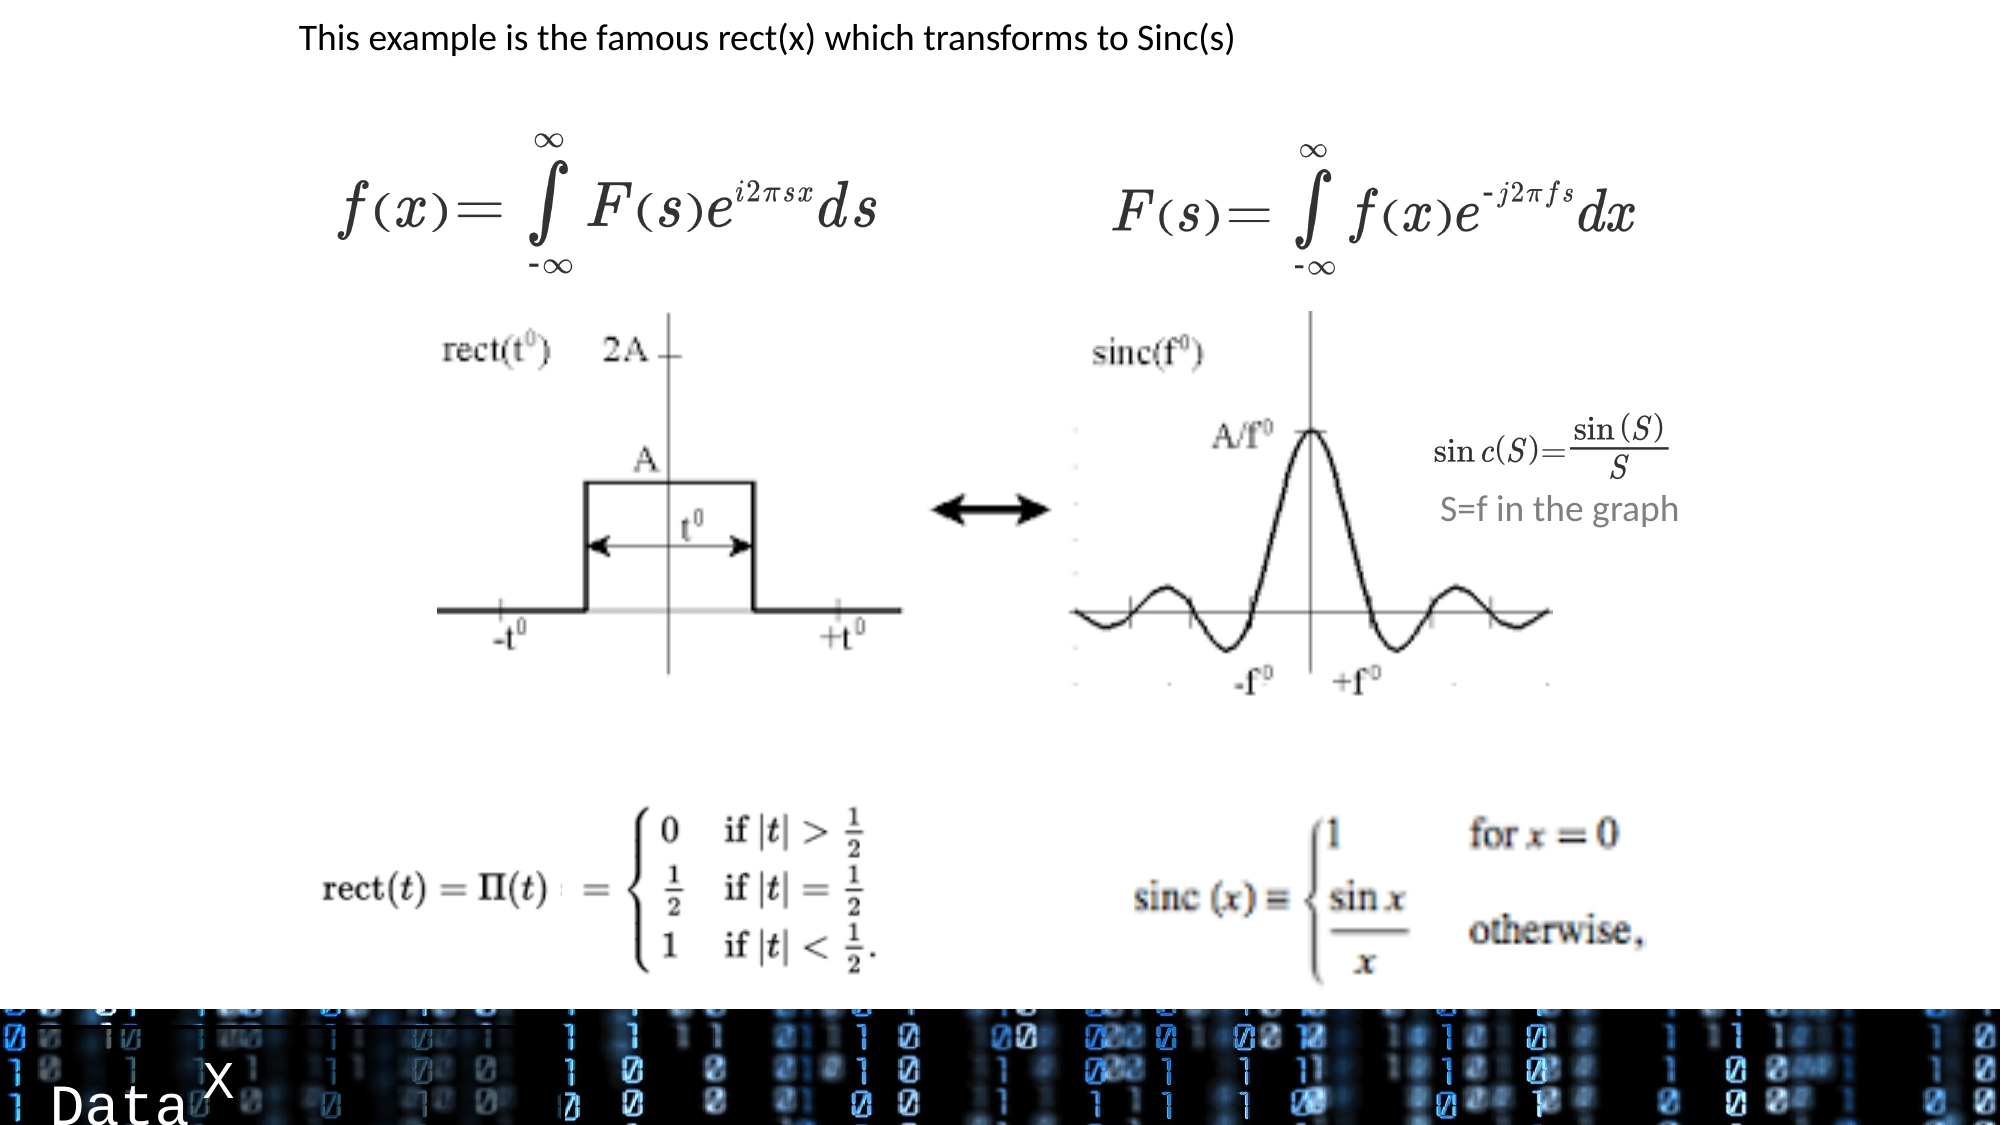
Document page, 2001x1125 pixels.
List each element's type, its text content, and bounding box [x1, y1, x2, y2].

picture [437, 311, 1694, 717]
picture [102, 1120, 110, 1125]
picture [1134, 809, 1647, 990]
text_box This example is the famous rect(x) which transforms to Sinc(s) [284, 6, 1252, 66]
picture [0, 1009, 2000, 1125]
picture [163, 1110, 177, 1122]
text_box S=f in the graph [1557, 491, 1696, 537]
picture [93, 1110, 107, 1122]
picture [283, 117, 932, 288]
picture [37, 1029, 561, 1125]
picture [573, 803, 887, 977]
picture [1059, 129, 1688, 288]
picture [59, 1091, 76, 1121]
picture [313, 803, 563, 977]
picture [172, 1120, 180, 1125]
